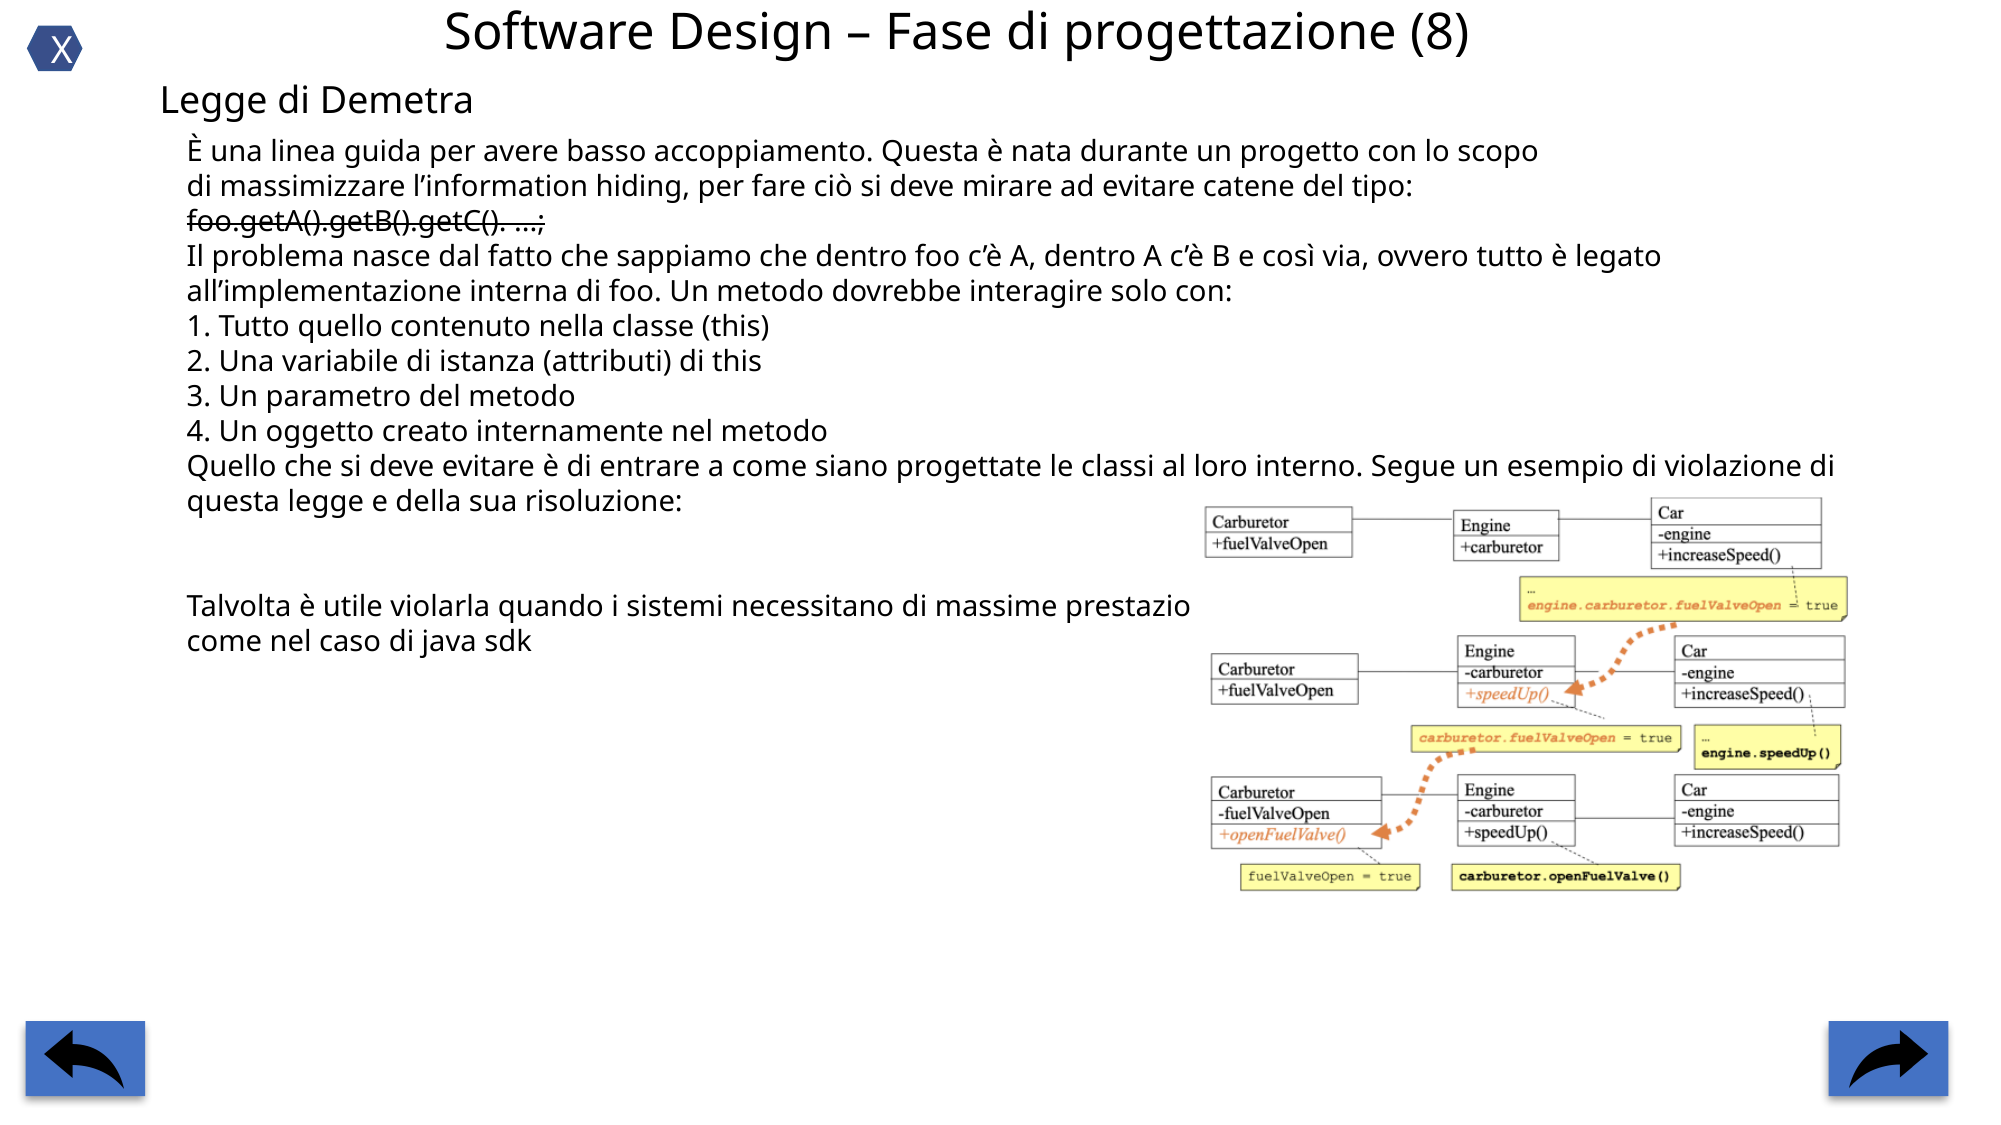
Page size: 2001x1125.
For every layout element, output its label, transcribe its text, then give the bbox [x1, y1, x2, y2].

text_box È una linea guida per avere basso accoppiamento. Questa è nata durante un progetto con lo scopo di massimizzare l’information hiding, per fare ciò si deve mirare ad evitare catene del tipo: foo.getA().getB().getC(). ...; Il problema nasce dal fatto che sappiamo che dentro foo c’è A, dentro A c’è B e così via, ovvero tutto è legato all’implementazione interna di foo. Un metodo dovrebbe interagire solo con: 1. Tutto quello contenuto nella classe (this) 2. Una variabile di istanza (attributi) di this 3. Un parametro del metodo 4. Un oggetto creato internamente nel metodo Quello che si deve evitare è di entrare a come siano progettate le classi al loro interno. Segue un esempio di violazione di questa legge e della sua risoluzione: Talvolta è utile violarla quando i sistemi necessitano di massime prestazioni o come nel caso di java sdk [171, 125, 1914, 665]
picture [1189, 493, 1876, 921]
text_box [25, 1011, 146, 1107]
text_box X [26, 25, 83, 72]
title Software Design – Fase di progettazione (8) [429, 0, 1647, 69]
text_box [1828, 1011, 1949, 1106]
text_box Legge di Demetra [144, 68, 490, 129]
